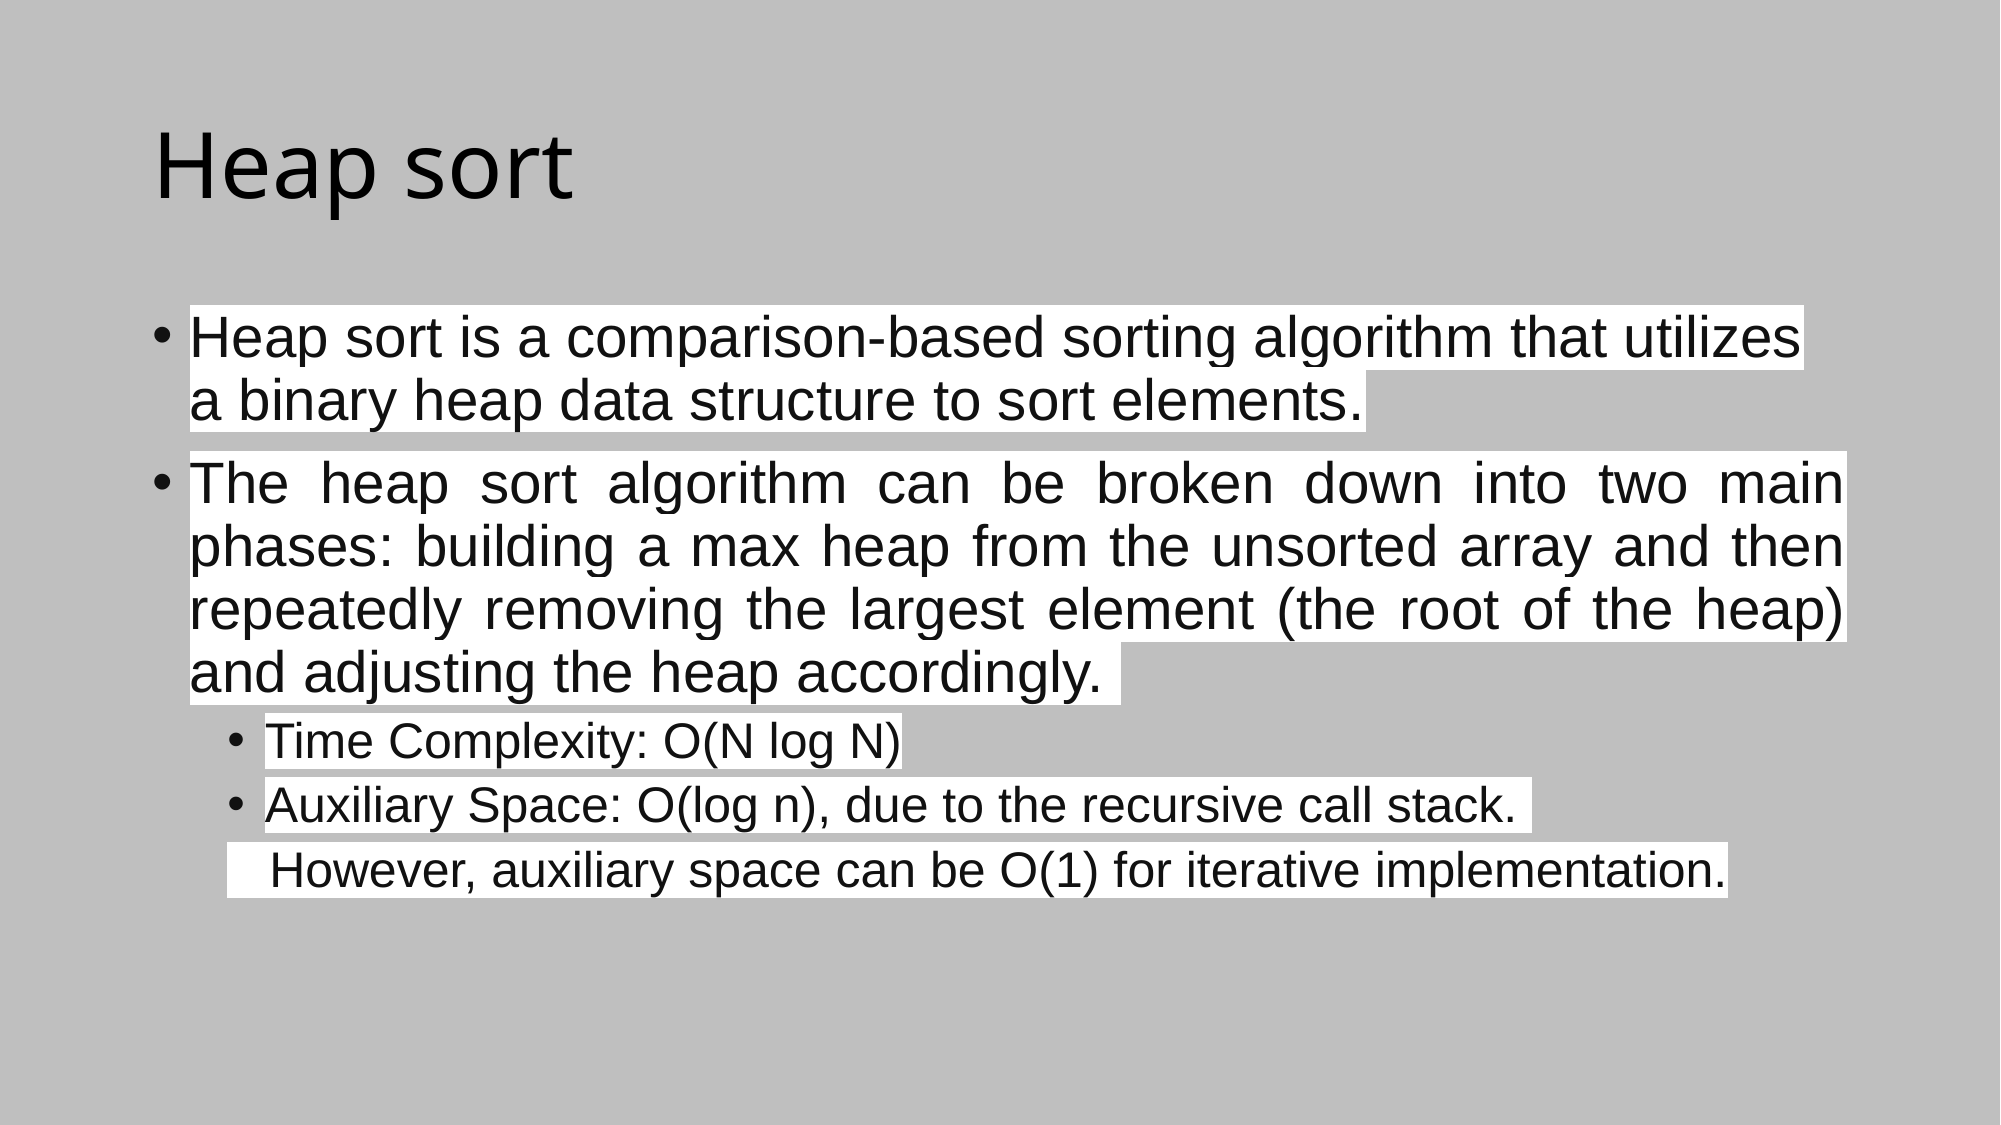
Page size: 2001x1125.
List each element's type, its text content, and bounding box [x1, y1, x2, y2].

list Heap sort is a comparison-based sorting algorithm that utilizes a binary heap data structure to sort elements. The heap sort algorithm can be broken down into two main phases: building a max heap from the unsorted array and then repeatedly removing the largest element (the root of the heap) and adjusting the heap accordingly. Time Complexity: O(N log N) Auxiliary Space: O(log n), due to the recursive call stack. However, auxiliary space can be O(1) for iterative implementation. [137, 299, 1863, 1014]
title Heap sort [137, 59, 1863, 278]
